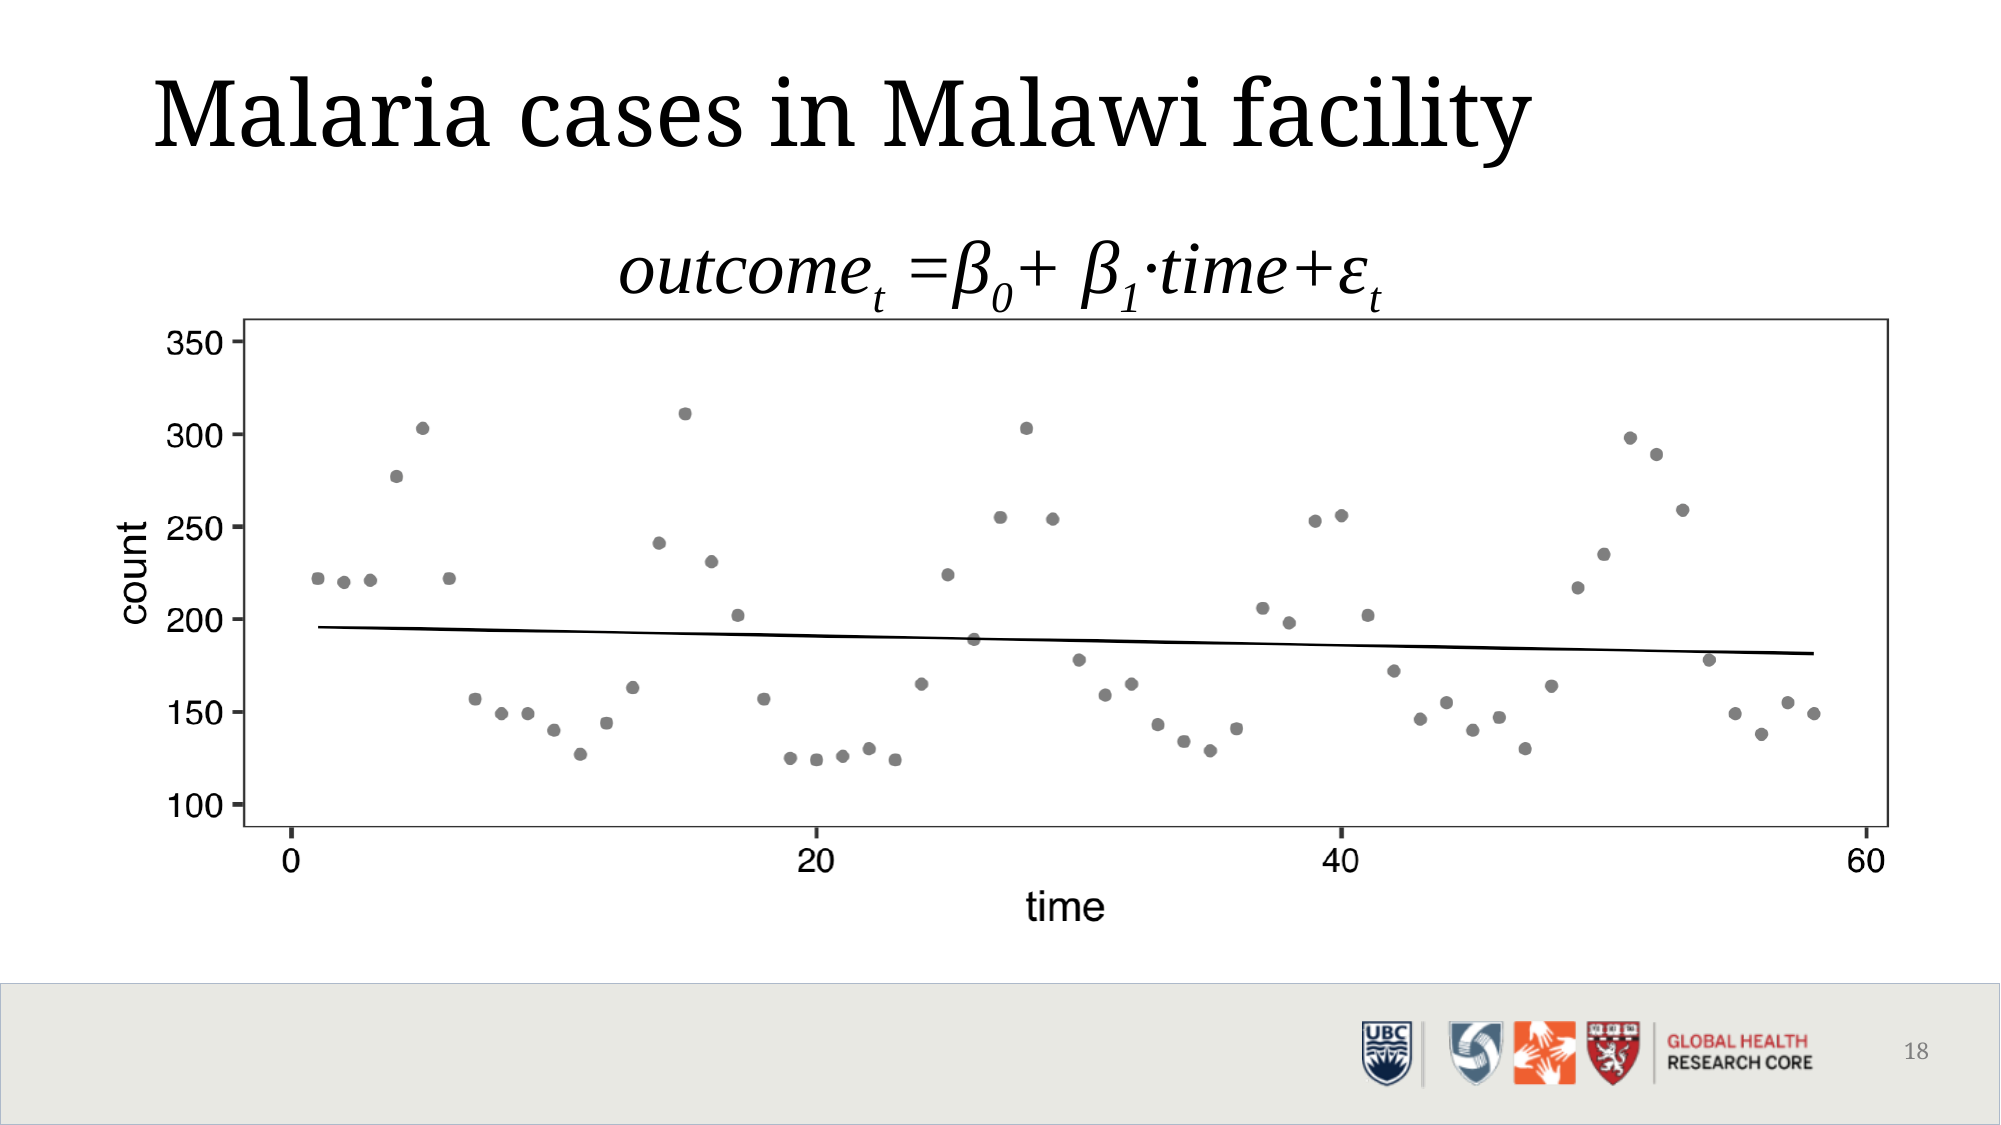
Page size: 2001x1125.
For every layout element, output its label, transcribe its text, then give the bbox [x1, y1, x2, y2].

picture [1362, 1021, 1859, 1114]
picture [103, 300, 1896, 935]
text_box outcomet =β0+ β1·time+εt [603, 211, 1396, 300]
text_box Malaria cases in Malawi facility [137, 59, 1863, 228]
